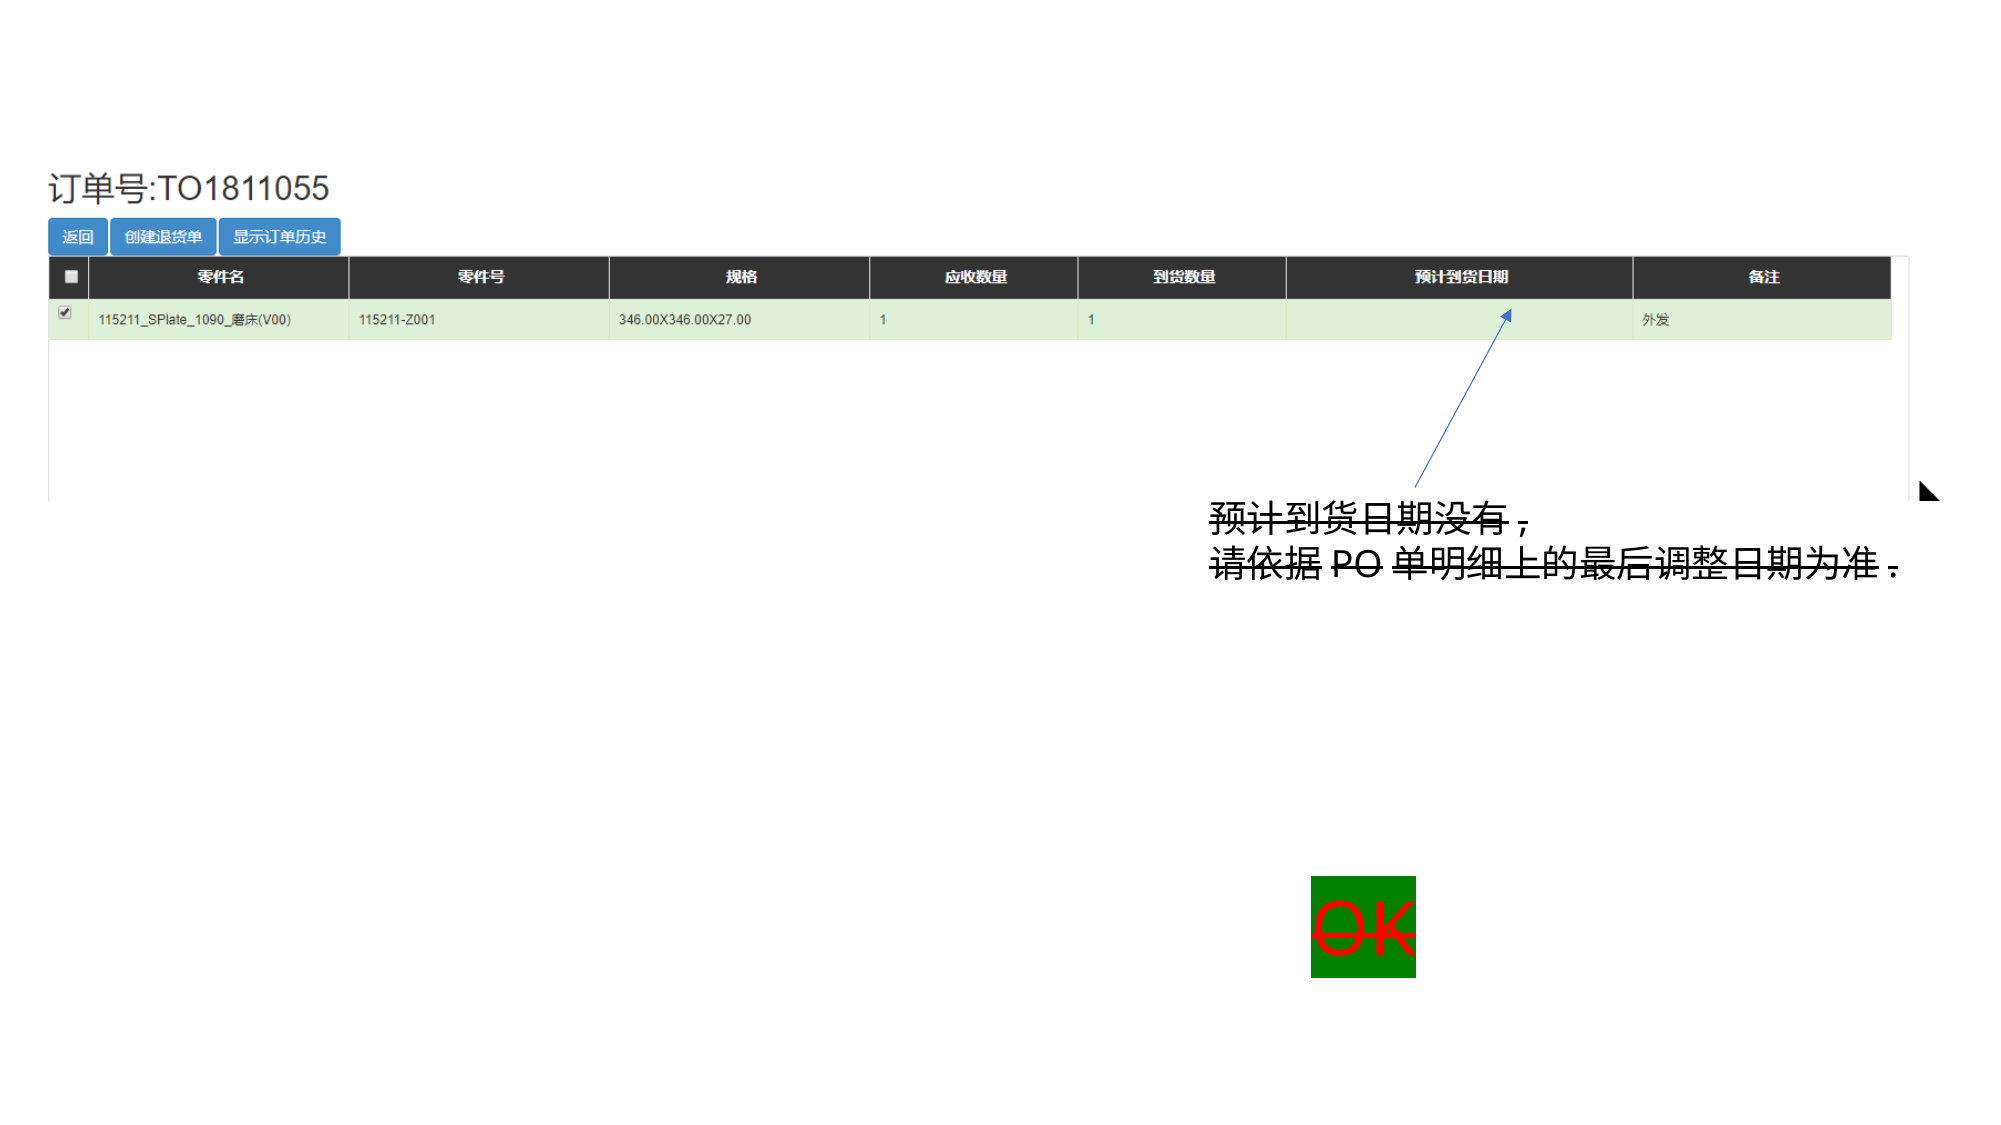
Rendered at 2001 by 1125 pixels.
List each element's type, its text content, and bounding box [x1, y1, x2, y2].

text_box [1414, 308, 1512, 488]
text_box OK [1295, 873, 1431, 979]
text_box 预计到货日期没有, 请依据PO单明细上的最后调整日期为准. [1194, 501, 1913, 593]
picture [15, 169, 1945, 501]
